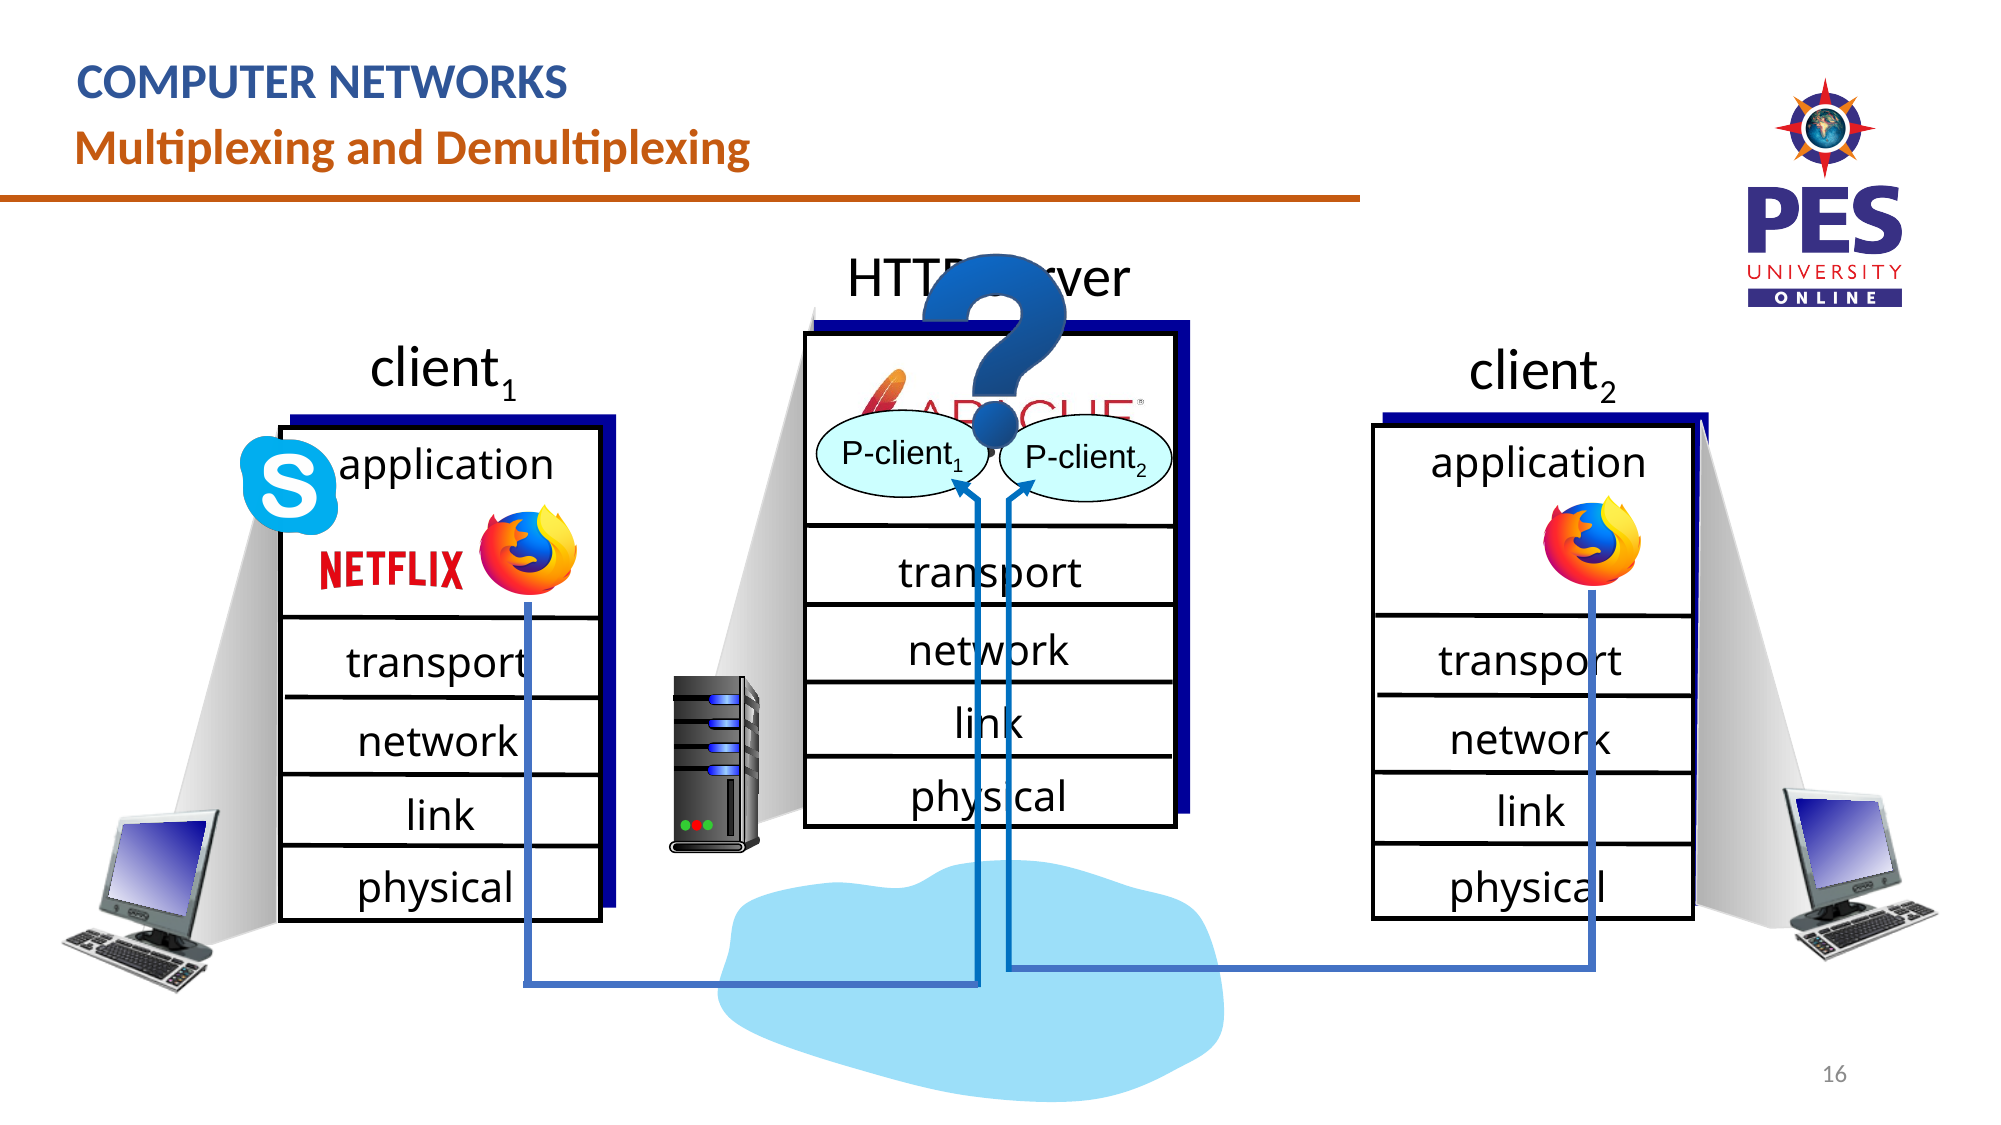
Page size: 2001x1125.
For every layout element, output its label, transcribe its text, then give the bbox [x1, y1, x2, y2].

slide_number 16 [1412, 1042, 1863, 1103]
text_box COMPUTER NETWORKS [62, 41, 1292, 116]
text_box [721, 1008, 1225, 1103]
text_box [23, 230, 1977, 1008]
text_box Multiplexing and Demultiplexing [58, 107, 1372, 183]
picture [1748, 76, 1902, 230]
picture [866, 217, 1134, 485]
